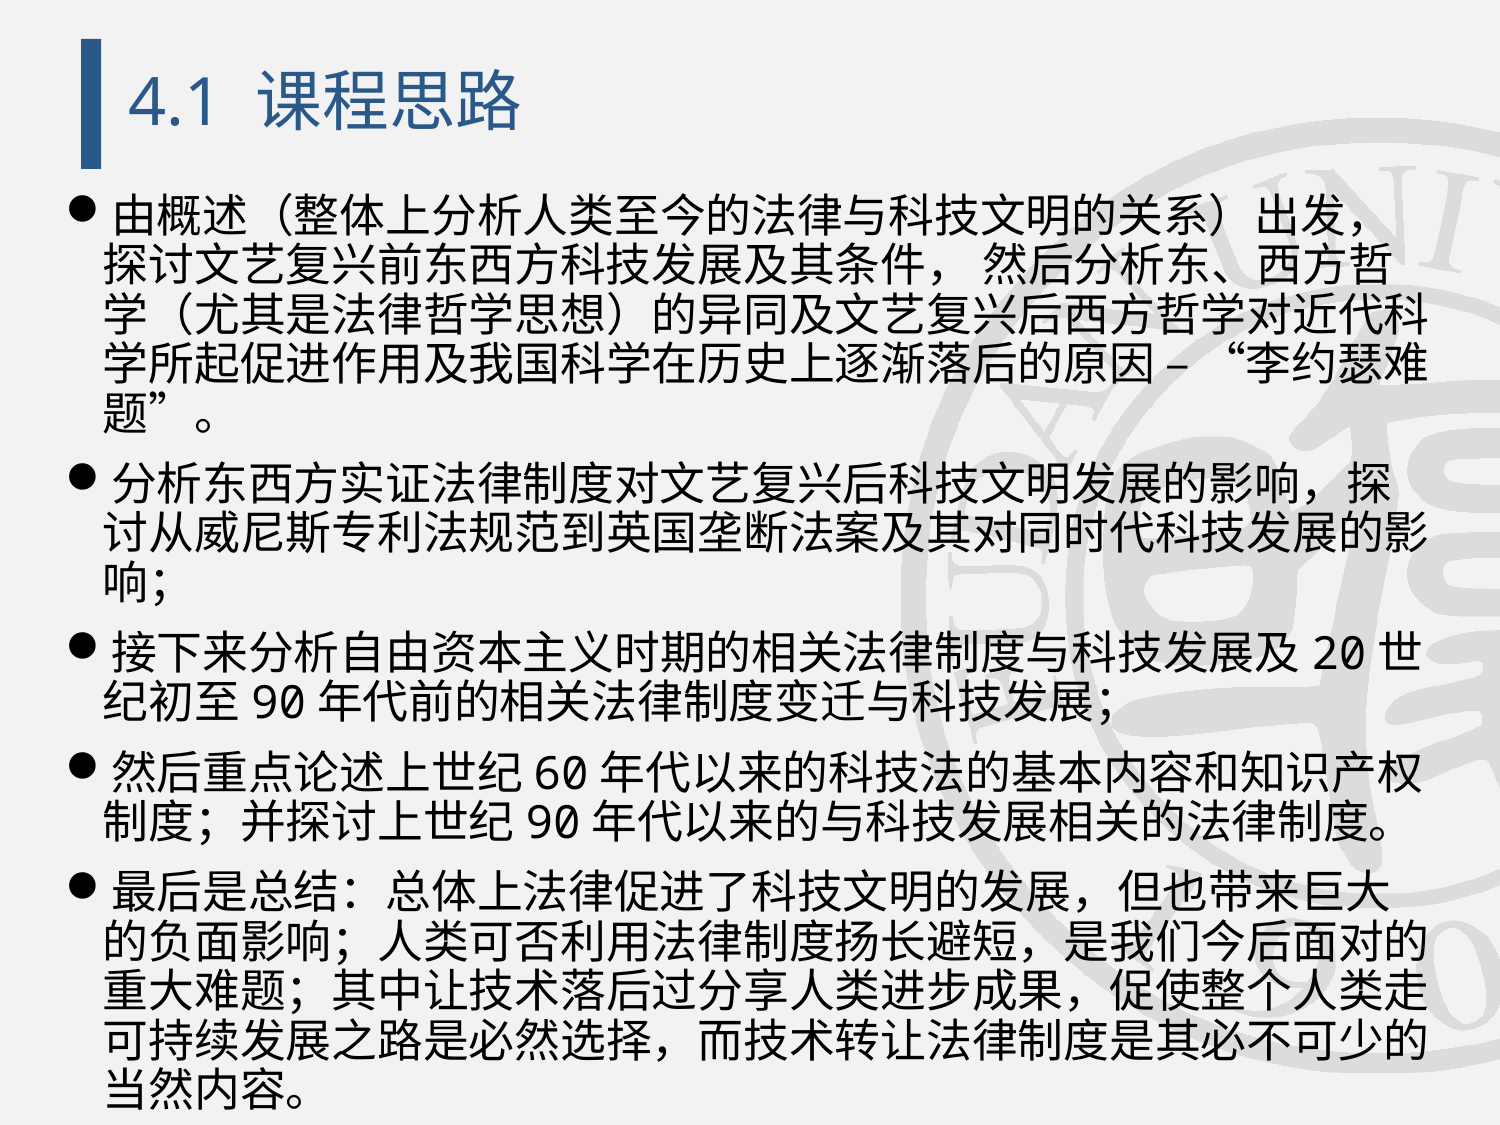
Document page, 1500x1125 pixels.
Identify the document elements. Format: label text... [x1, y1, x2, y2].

title 4.1 课程思路 [113, 49, 1387, 159]
list 由概述（整体上分析人类至今的法律与科技文明的关系）出发，探讨文艺复兴前东西方科技发展及其条件， 然后分析东、西方哲学（尤其是法律哲学思想）的异同及文艺复兴后西方哲学对近代科学所起促进作用及我国科学在历史上逐渐落后的原因 – “李约瑟难题”。 分析东西方实证法律制度对文艺复兴后科技文明发展的影响，探讨从威尼斯专利法规范到英国垄断法案及其对同时代科技发展的影响； 接下来分析自由资本主义时期的相关法律制度与科技发展及20世纪初至90年代前的相关法律制度变迁与科技发展； 然后重点论述上世纪60年代以来的科技法的基本内容和知识产权制度；并探讨上世纪90年代以来的与科技发展相关的法律制度。 最后是总结：总体上法律促进了科技文明的发展，但也带来巨大的负面影响；人类可否利用法律制度扬长避短，是我们今后面对的重大难题；其中让技术落后过分享人类进步成果，促使整个人类走可持续发展之路是必然选择，而技术转让法律制度是其必不可少的当然内容。 [50, 185, 1450, 1014]
